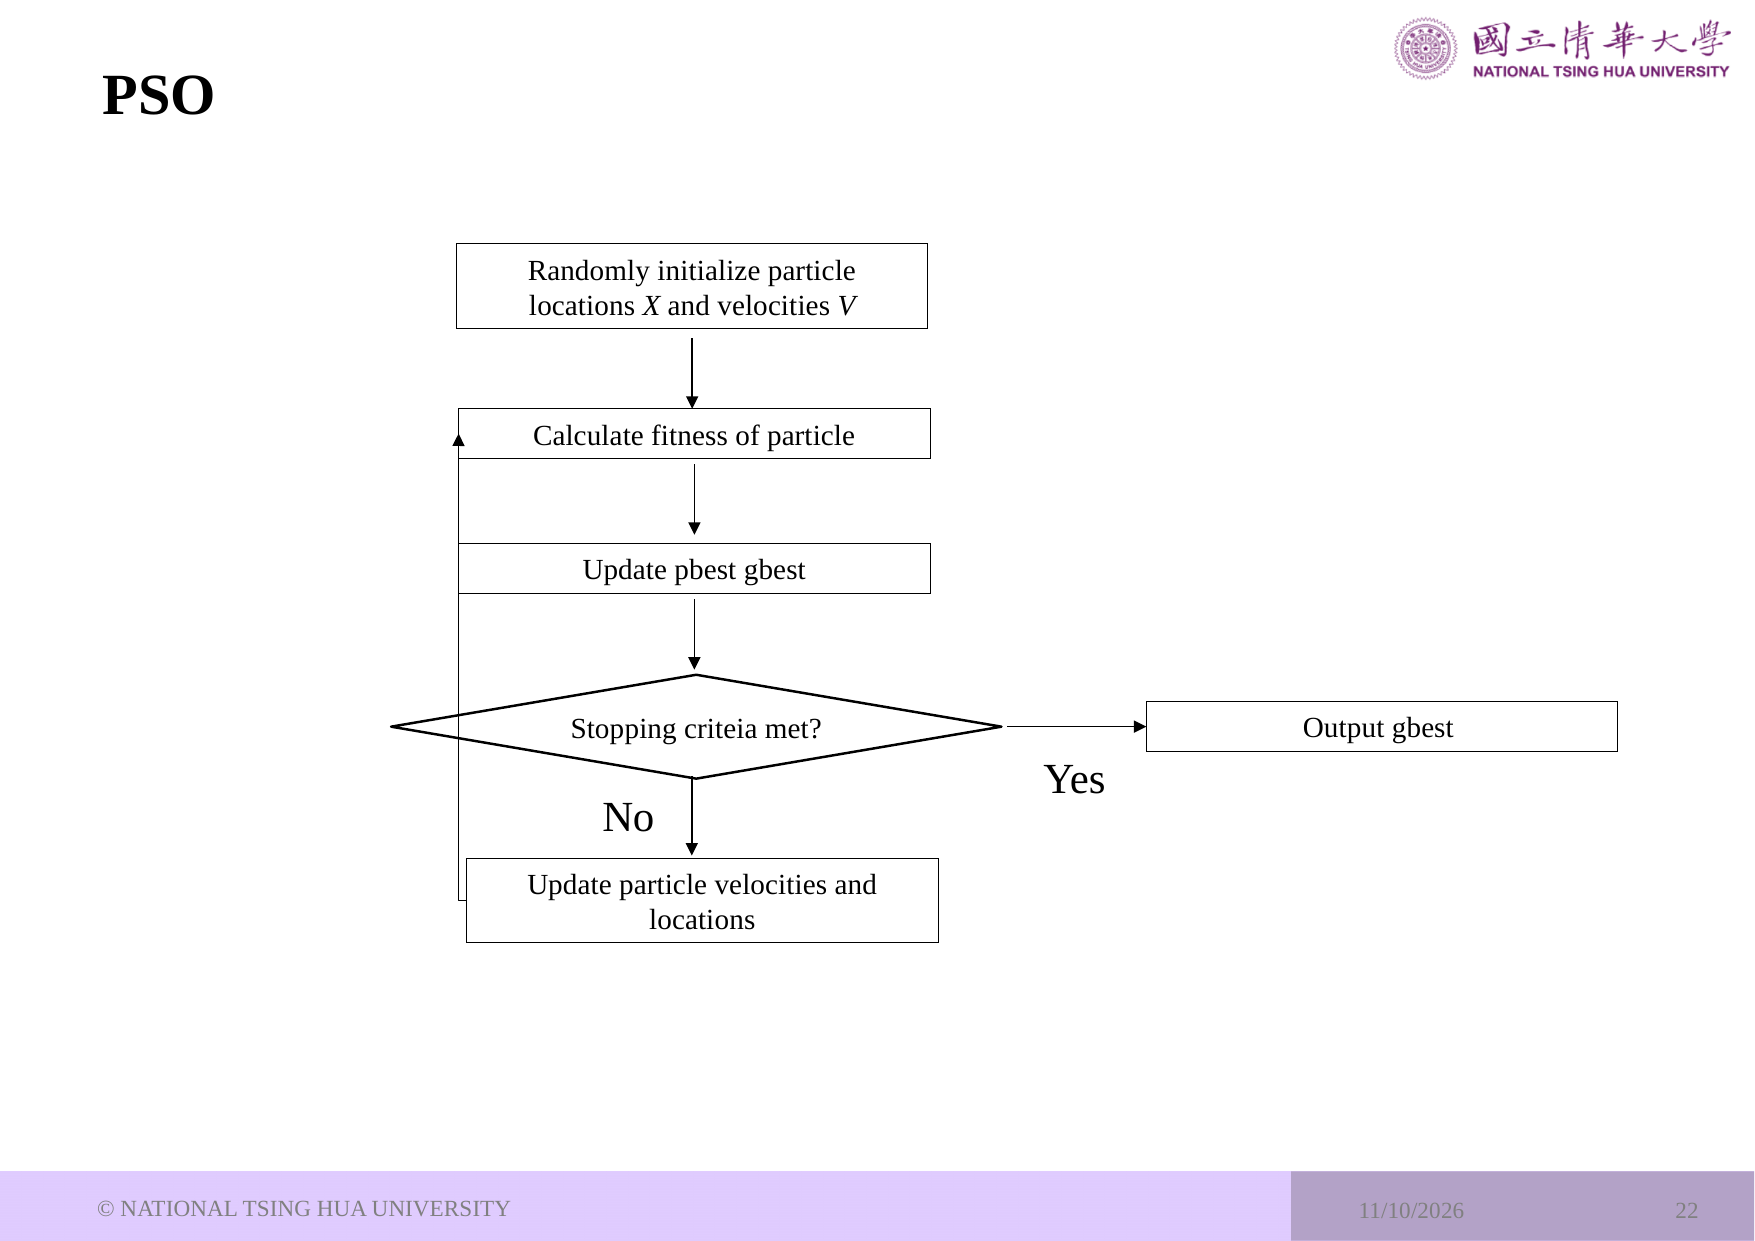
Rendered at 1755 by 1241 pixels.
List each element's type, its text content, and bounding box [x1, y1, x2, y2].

slide_number 22 [1577, 1180, 1714, 1239]
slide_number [1343, 1180, 1551, 1239]
title PSO [87, 35, 1257, 140]
picture [0, 1171, 1291, 1241]
footer © NATIONAL TSING HUA UNIVERSITY [82, 1177, 562, 1236]
picture [1388, 2, 1755, 95]
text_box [390, 243, 1619, 945]
